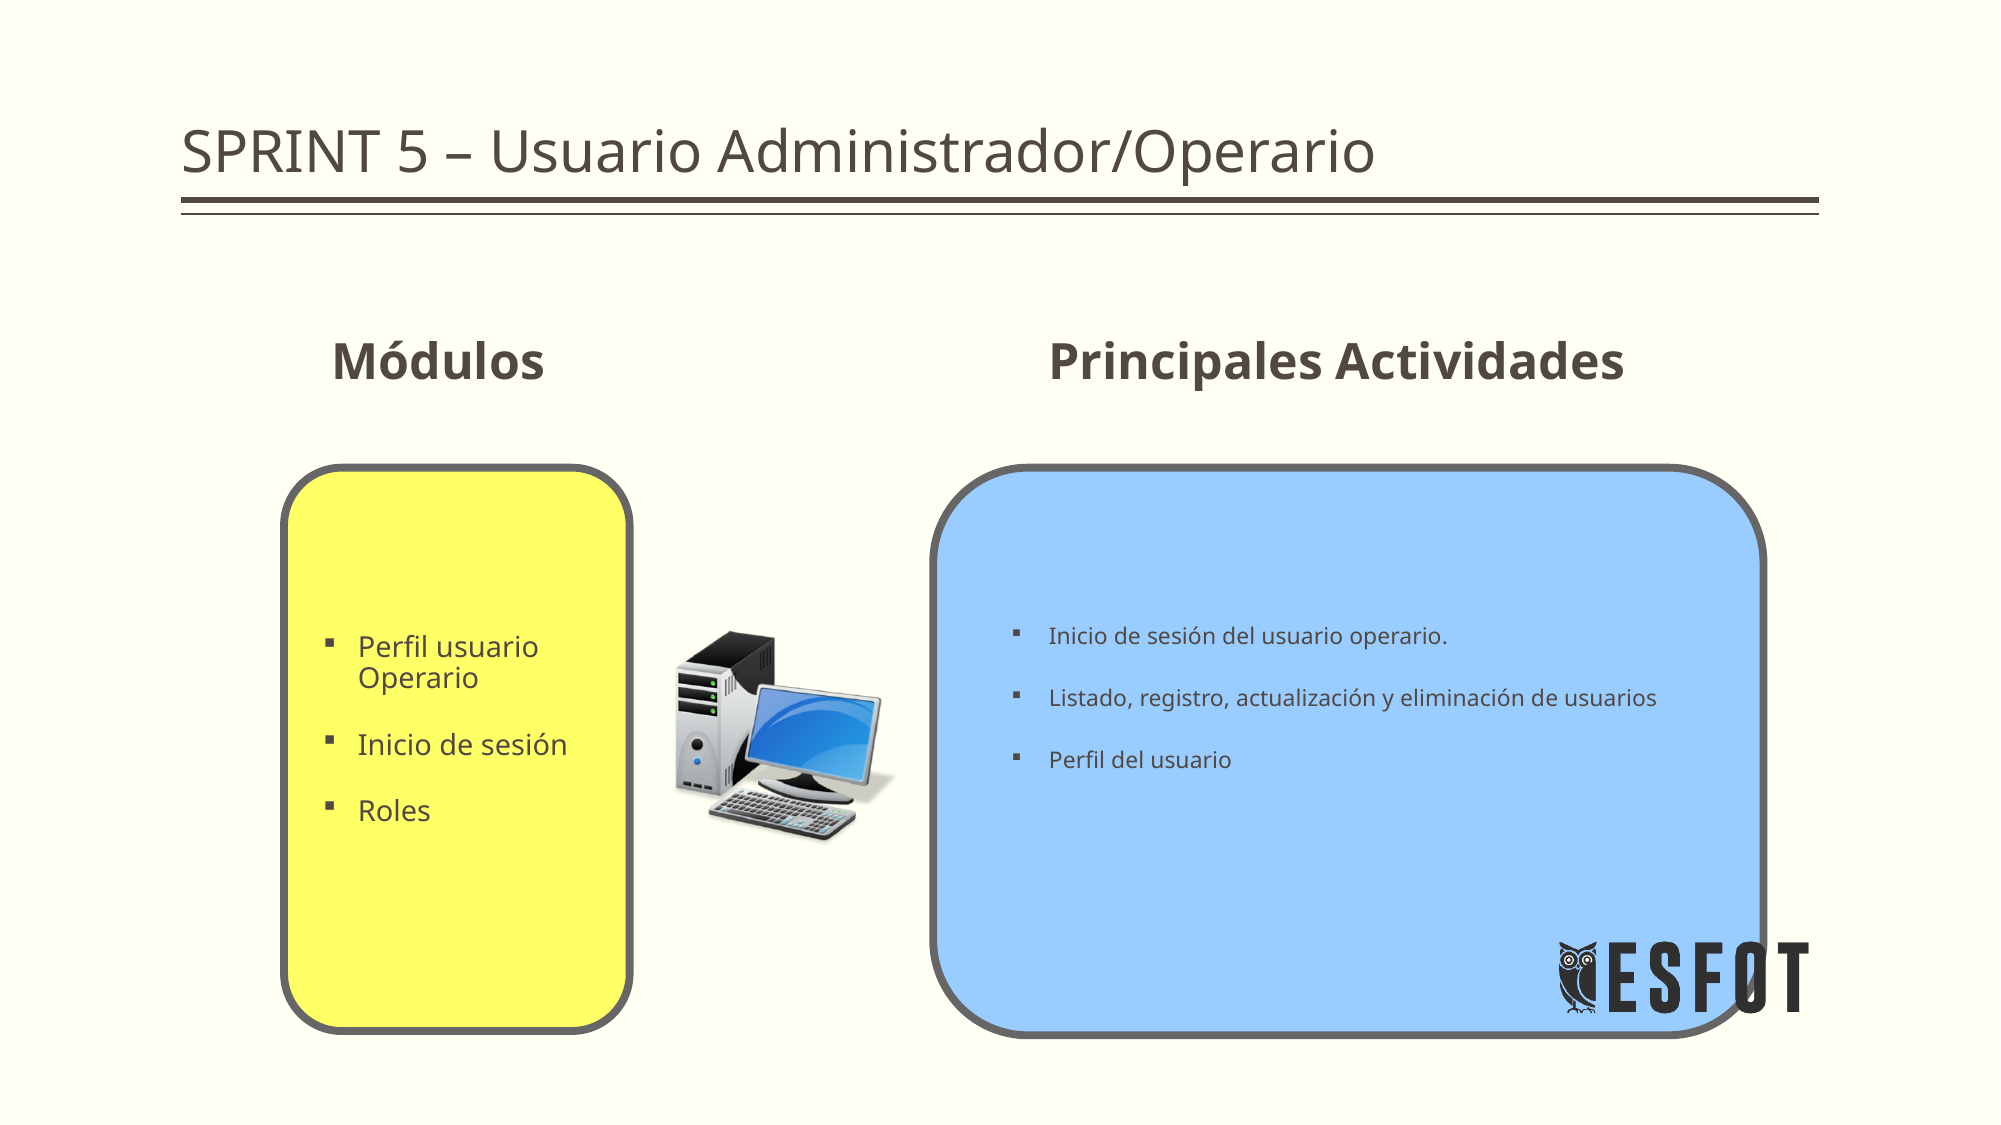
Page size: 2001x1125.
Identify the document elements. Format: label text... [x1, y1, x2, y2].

list Módulos [181, 262, 933, 398]
list Perfil usuario Operario Inicio de sesión Roles [323, 543, 609, 837]
picture [669, 620, 903, 854]
list Principales Actividades [933, 262, 1741, 398]
picture [1547, 841, 1819, 1113]
text_box [280, 463, 634, 1035]
list Inicio de sesión del usuario operario. Listado, registro, actualización y eliminación de usuarios Perfil del usuario [1011, 552, 1716, 943]
title SPRINT 5 – Usuario Administrador/Operario [181, 12, 1819, 193]
text_box [929, 463, 1768, 1040]
